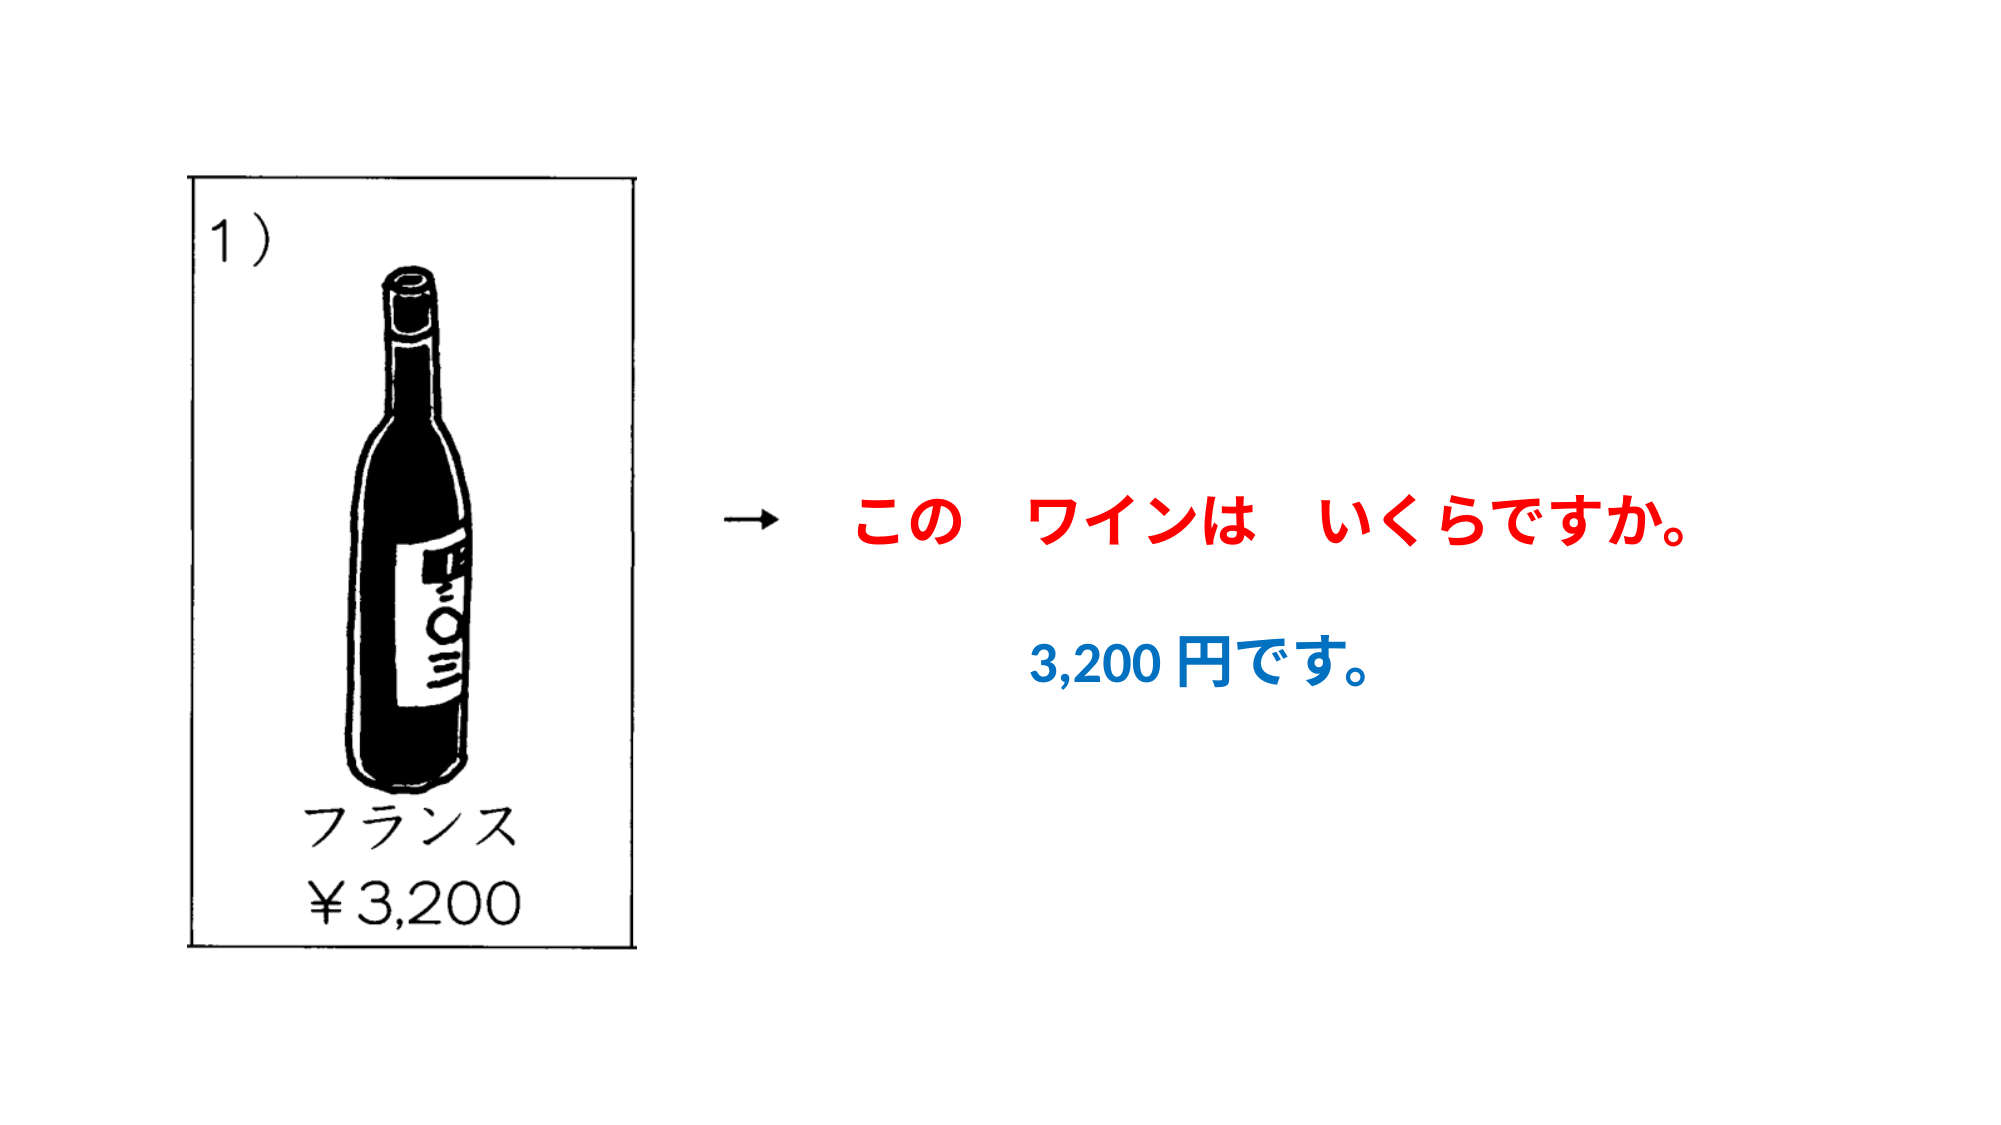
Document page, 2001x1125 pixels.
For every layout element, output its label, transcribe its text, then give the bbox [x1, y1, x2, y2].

picture [718, 476, 791, 547]
picture [187, 173, 637, 952]
text_box 3,200円です。 [1013, 616, 1446, 702]
text_box この ワインは いくらですか。 [834, 476, 1819, 562]
